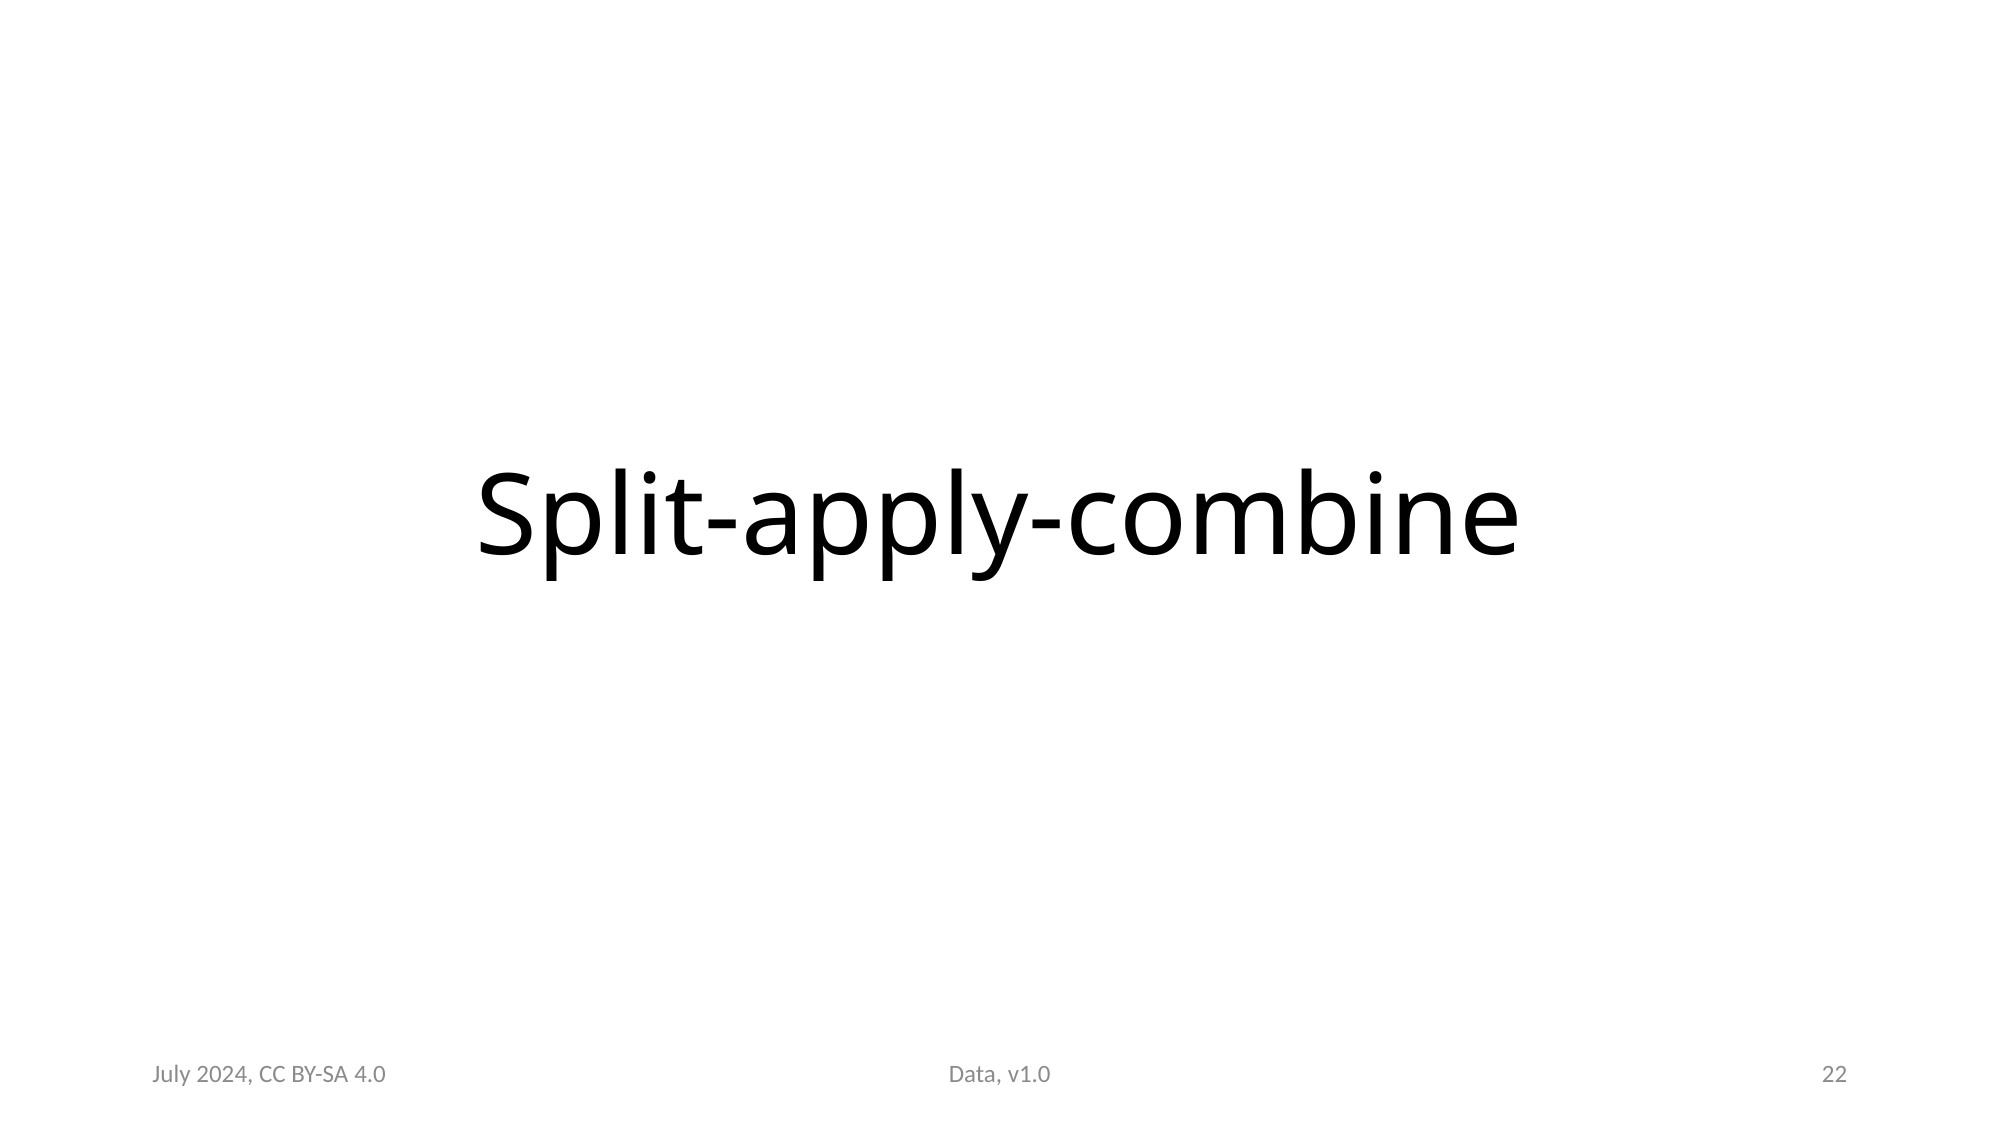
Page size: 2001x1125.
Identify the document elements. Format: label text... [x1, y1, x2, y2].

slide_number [137, 1042, 588, 1103]
title Split-apply-combine [137, 444, 1863, 593]
footer Data, v1.0 [662, 1042, 1338, 1103]
slide_number 22 [1412, 1042, 1863, 1103]
